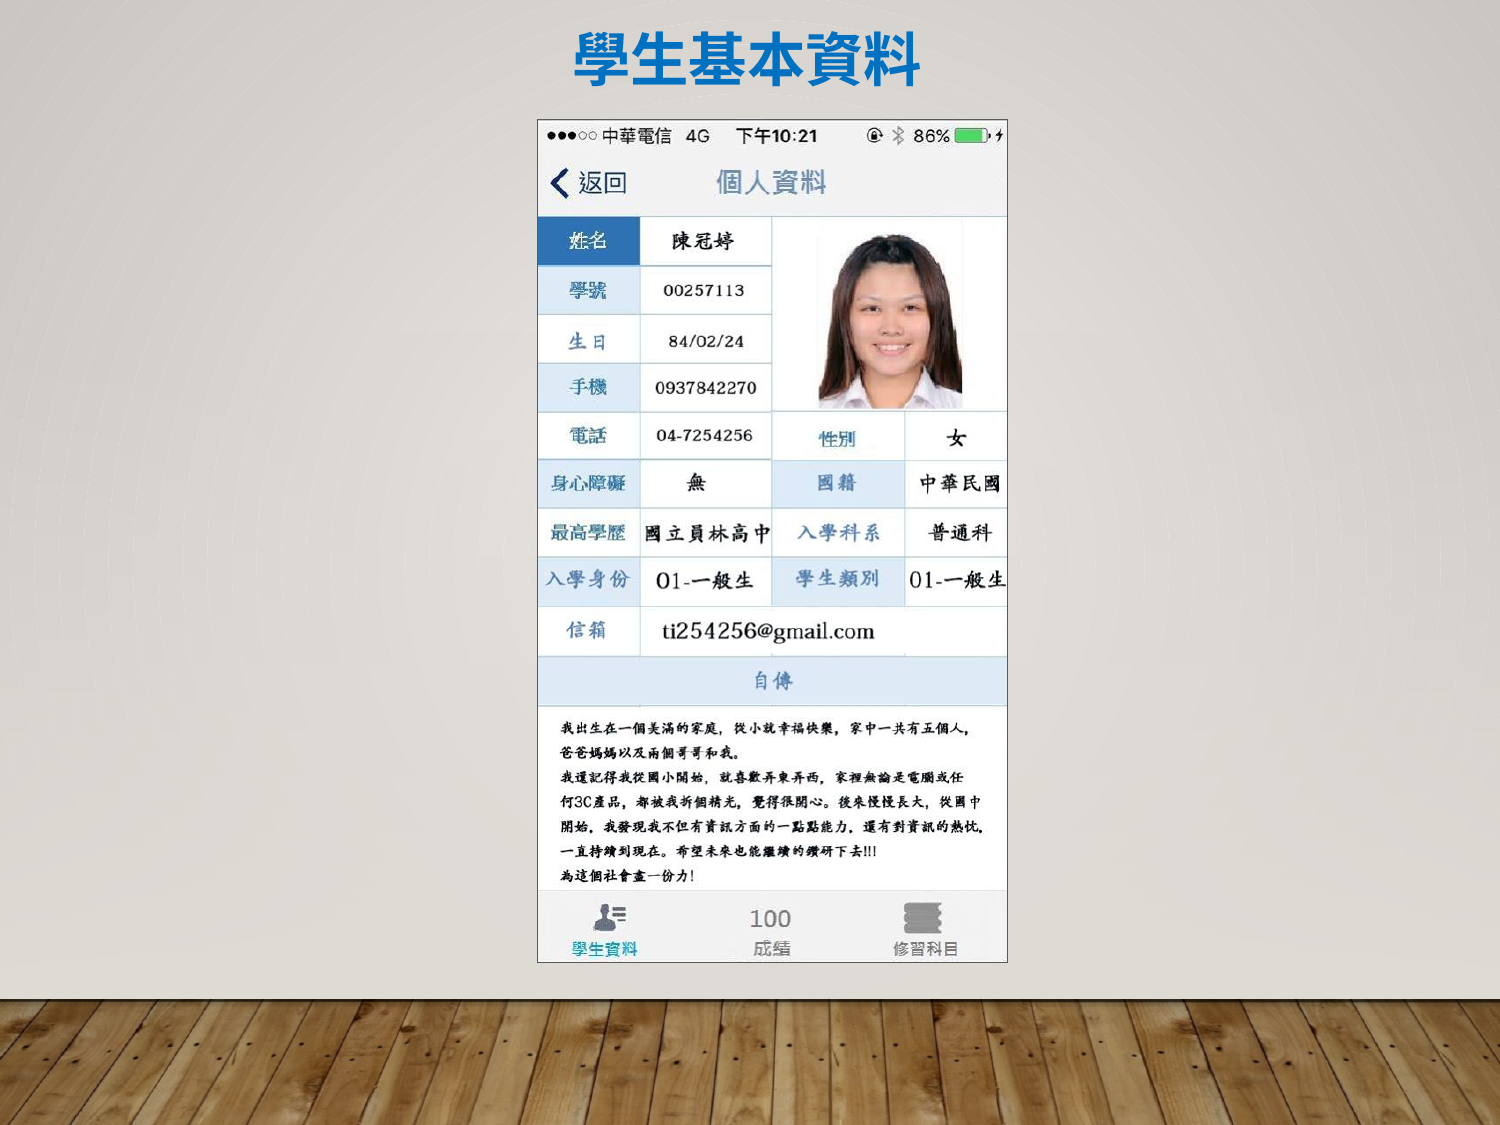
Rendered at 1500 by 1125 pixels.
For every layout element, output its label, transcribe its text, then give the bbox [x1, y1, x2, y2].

picture [0, 999, 1500, 1125]
picture [537, 118, 1008, 963]
text_box 學生基本資料 [557, 16, 987, 101]
